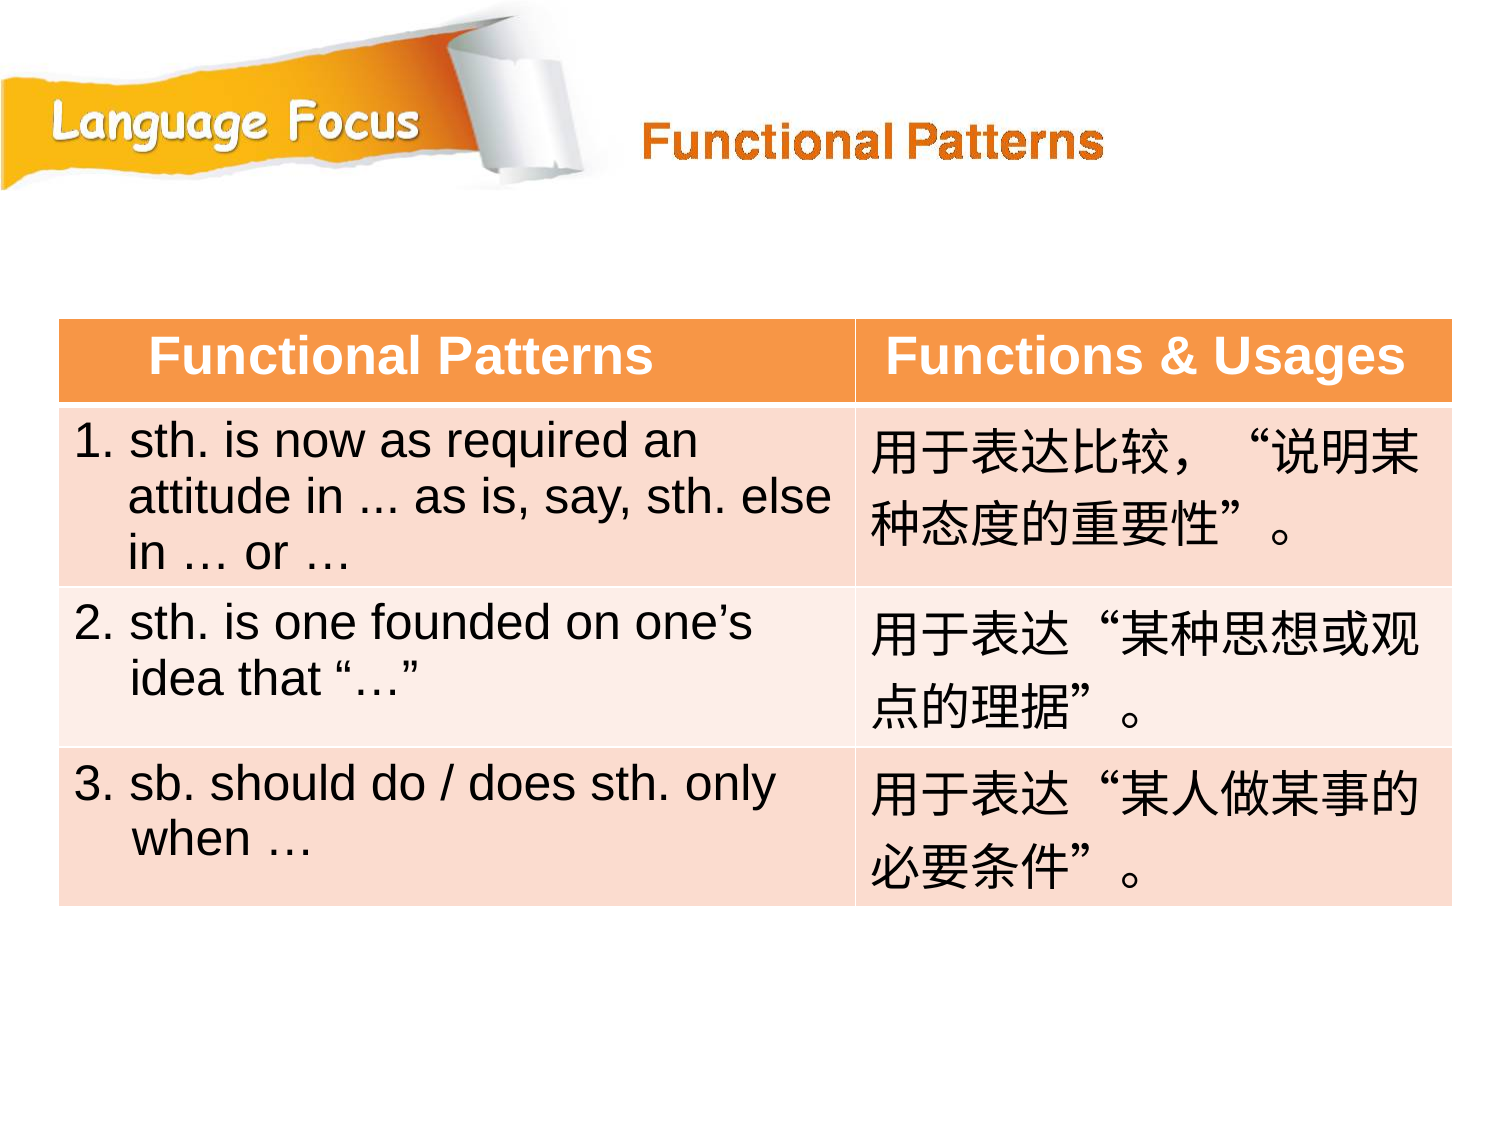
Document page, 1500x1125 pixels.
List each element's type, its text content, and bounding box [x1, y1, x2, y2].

table_cell 用于表达“某人做某事的必要条件”。 [856, 748, 1452, 906]
table_cell 用于表达“某种思想或观点的理据”。 [856, 588, 1452, 746]
table_cell 2. sth. is one founded on one’s idea that “…” [59, 588, 855, 746]
table_cell 1. sth. is now as required an attitude in ... as is, say, sth. else in … or … [59, 408, 855, 586]
table_cell 3. sb. should do / does sth. only when … [59, 748, 855, 906]
table_header Functional Patterns [59, 319, 855, 402]
picture [0, 0, 1187, 192]
table_header Functions & Usages [856, 319, 1452, 402]
table_cell 用于表达比较，“说明某种态度的重要性”。 [856, 408, 1452, 586]
